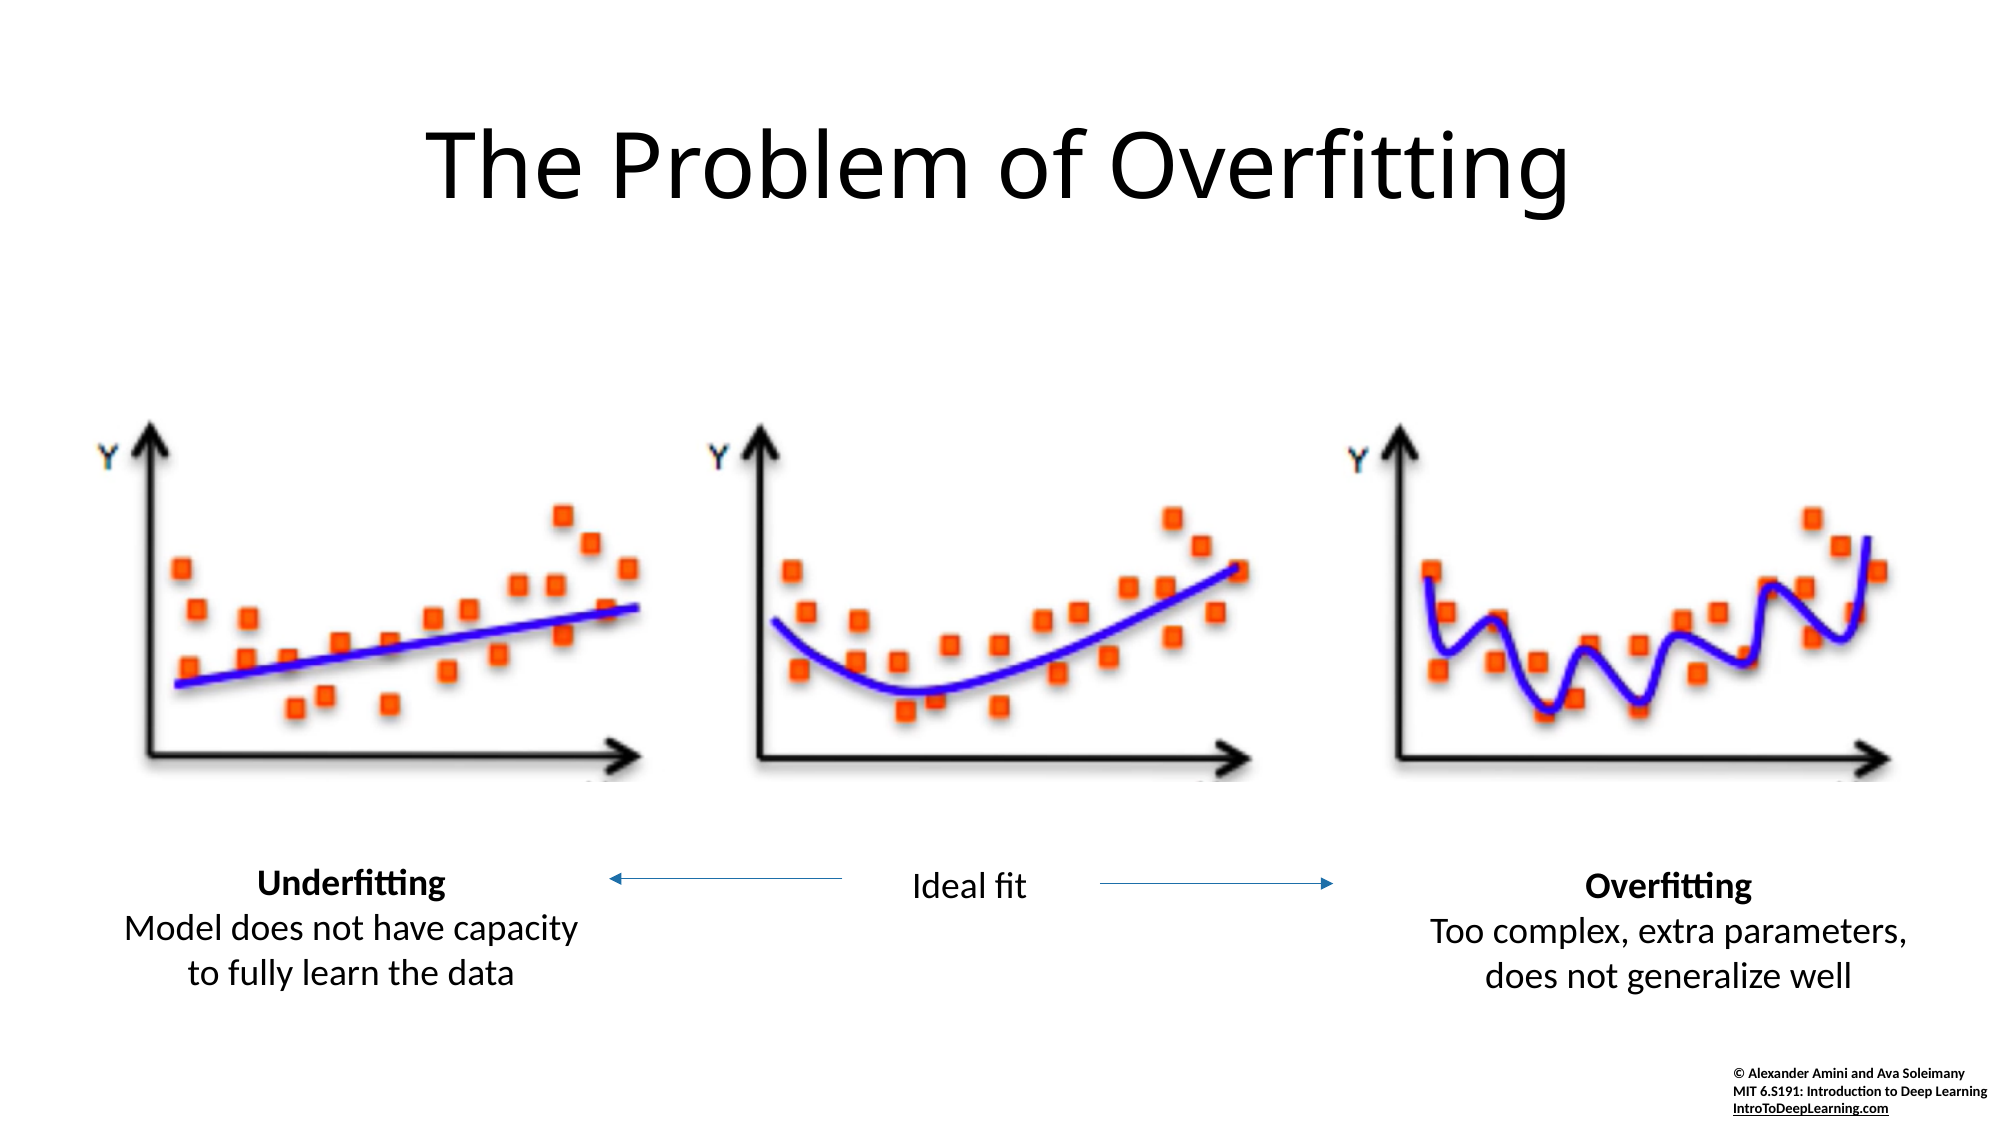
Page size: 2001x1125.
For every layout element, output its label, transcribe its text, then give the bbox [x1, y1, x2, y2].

text_box Ideal fit [860, 853, 1079, 913]
text_box Underfitting Model does not have capacity to fully learn the data [93, 850, 610, 1001]
text_box Overfitting Too complex, extra parameters, does not generalize well [1411, 853, 1927, 1003]
picture [31, 324, 1958, 782]
title The Problem of Overfitting [137, 59, 1863, 278]
